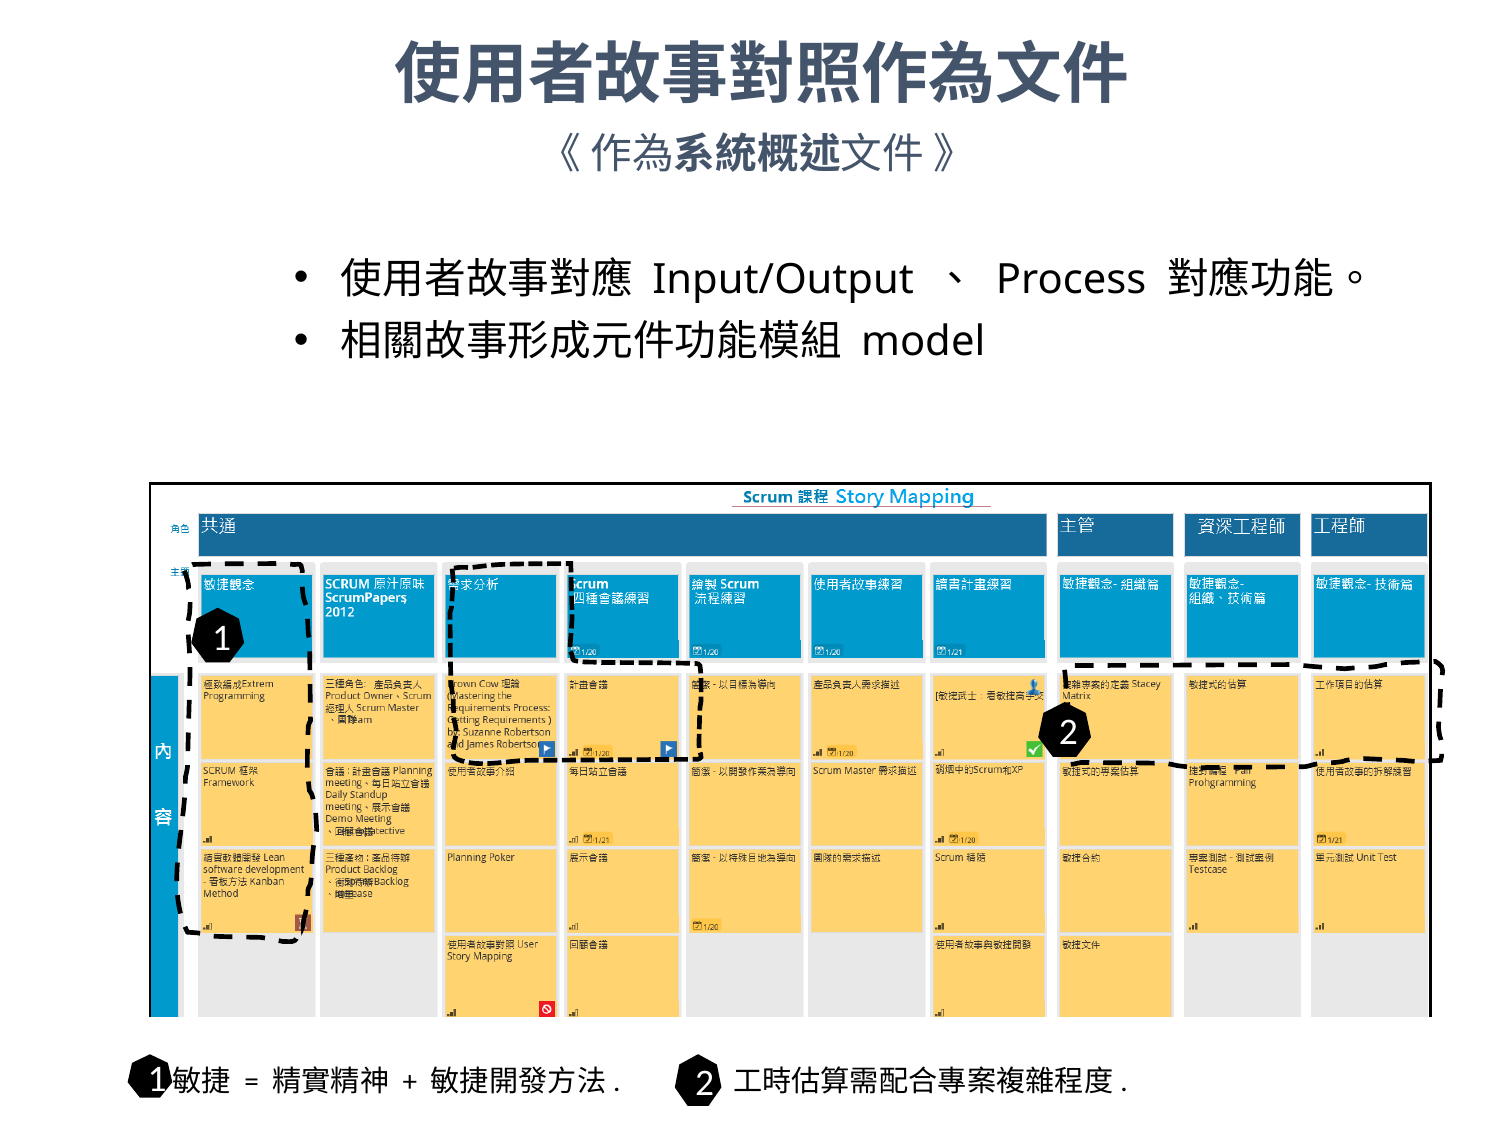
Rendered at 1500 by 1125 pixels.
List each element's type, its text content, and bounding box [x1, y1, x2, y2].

text_box [1433, 660, 1444, 762]
text_box 《 作為系統概述文件 》 [524, 119, 1000, 184]
text_box 使用者故事對照作為文件 [379, 23, 1144, 118]
text_box 敏捷 = 精實精神 + 敏捷開發方法. [157, 1055, 636, 1106]
text_box 1 [127, 1054, 157, 1098]
text_box 使用者故事對應 Input/Output 、 Process 對應功能。 相關故事形成元件功能模組 model [279, 244, 1413, 422]
text_box 2 [674, 1054, 718, 1106]
picture [149, 482, 1433, 1017]
text_box 工時估算需配合專案複雜程度. [718, 1055, 1143, 1106]
